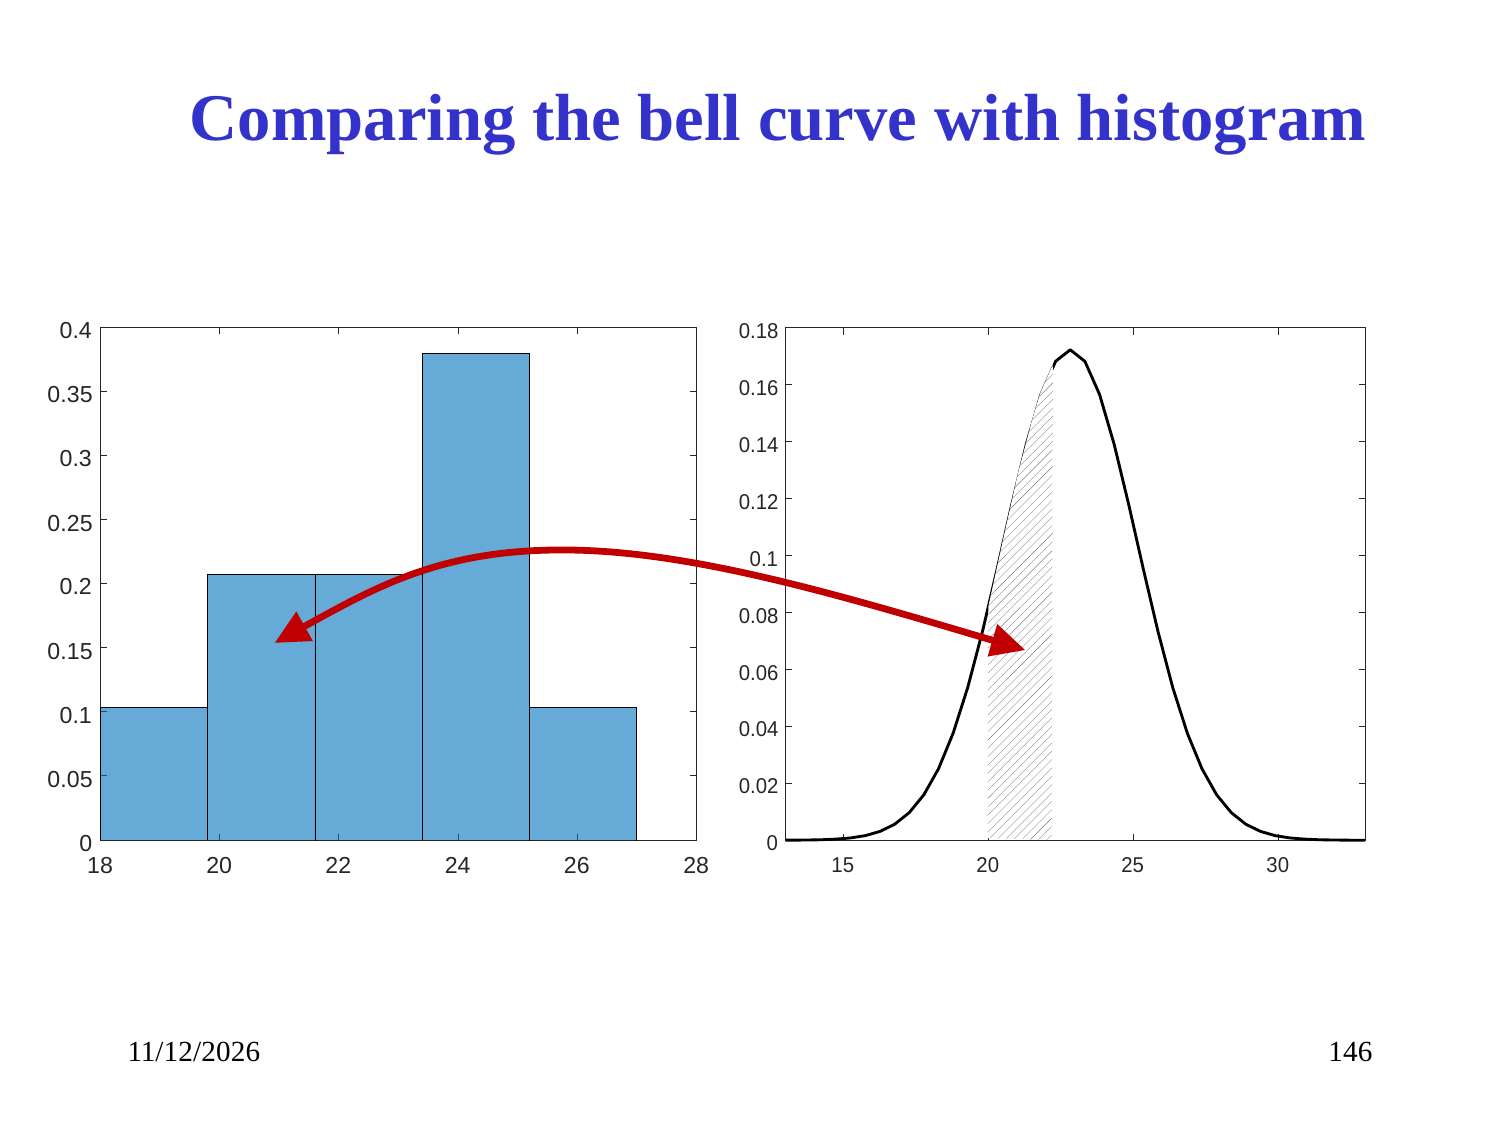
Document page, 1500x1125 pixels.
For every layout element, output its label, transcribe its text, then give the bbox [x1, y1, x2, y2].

slide_number 146 [1074, 1024, 1388, 1101]
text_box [770, 279, 1436, 909]
text_box Comparing the bell curve with histogram [174, 66, 1438, 162]
picture [0, 279, 769, 909]
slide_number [112, 1024, 426, 1101]
